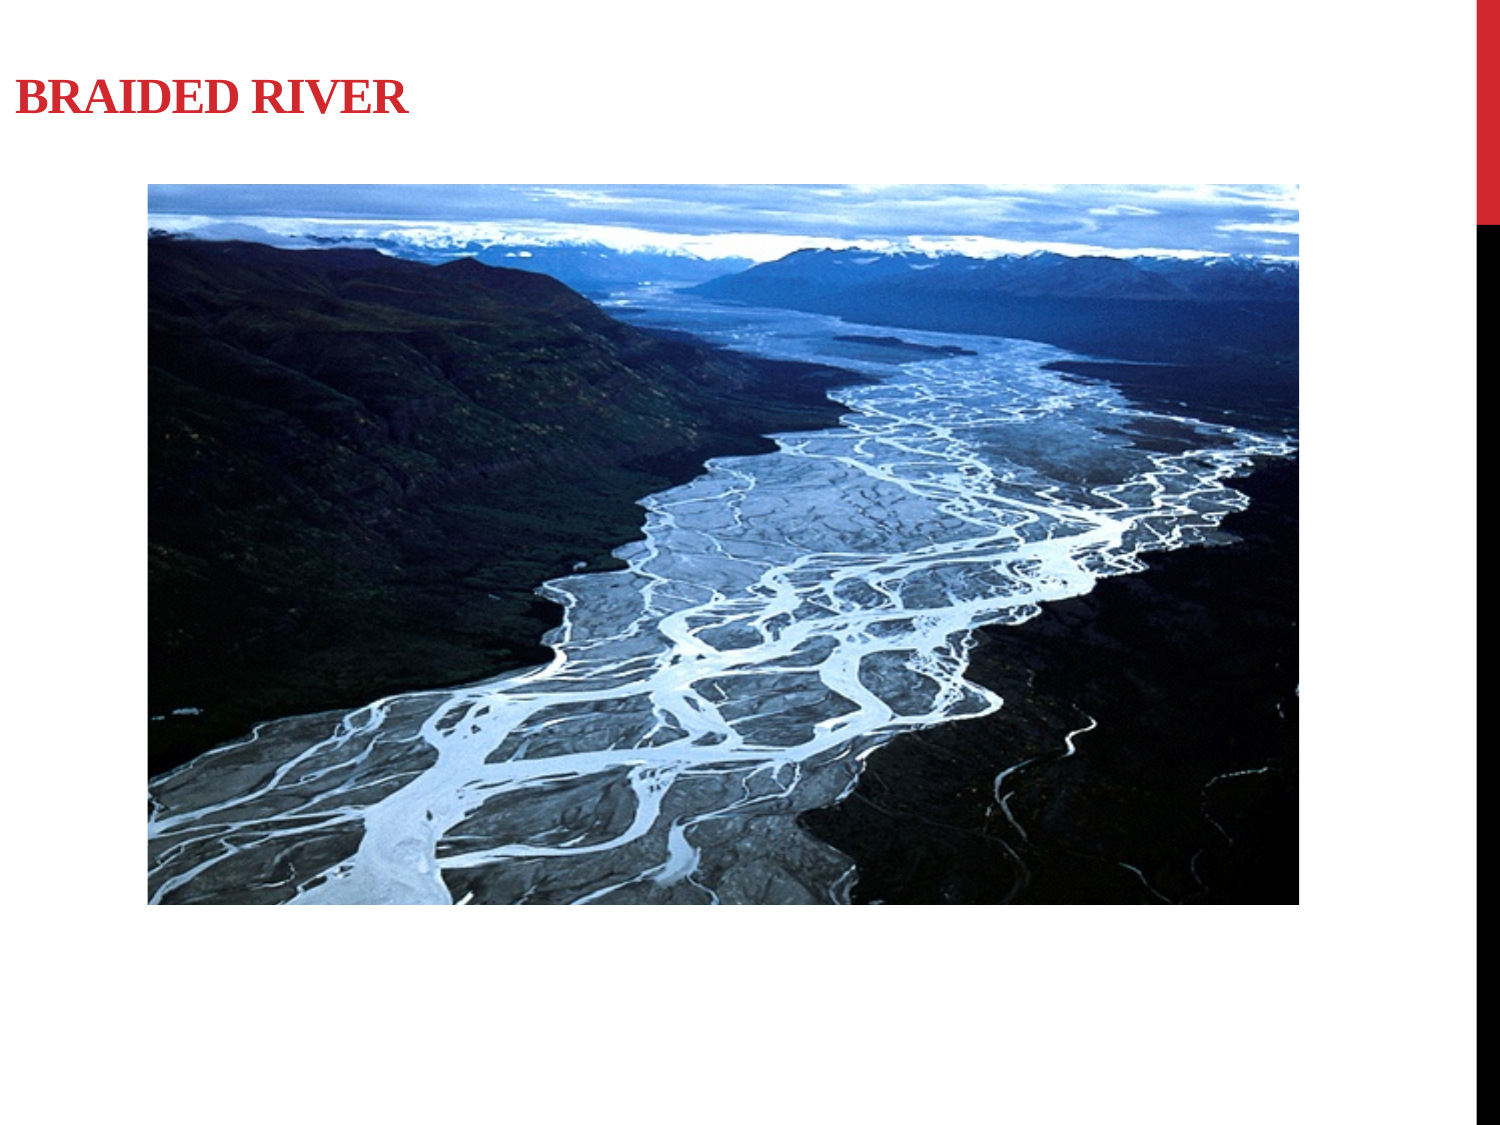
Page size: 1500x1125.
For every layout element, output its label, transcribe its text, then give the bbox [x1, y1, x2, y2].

title Braided River [0, 0, 426, 132]
picture [147, 183, 1300, 905]
